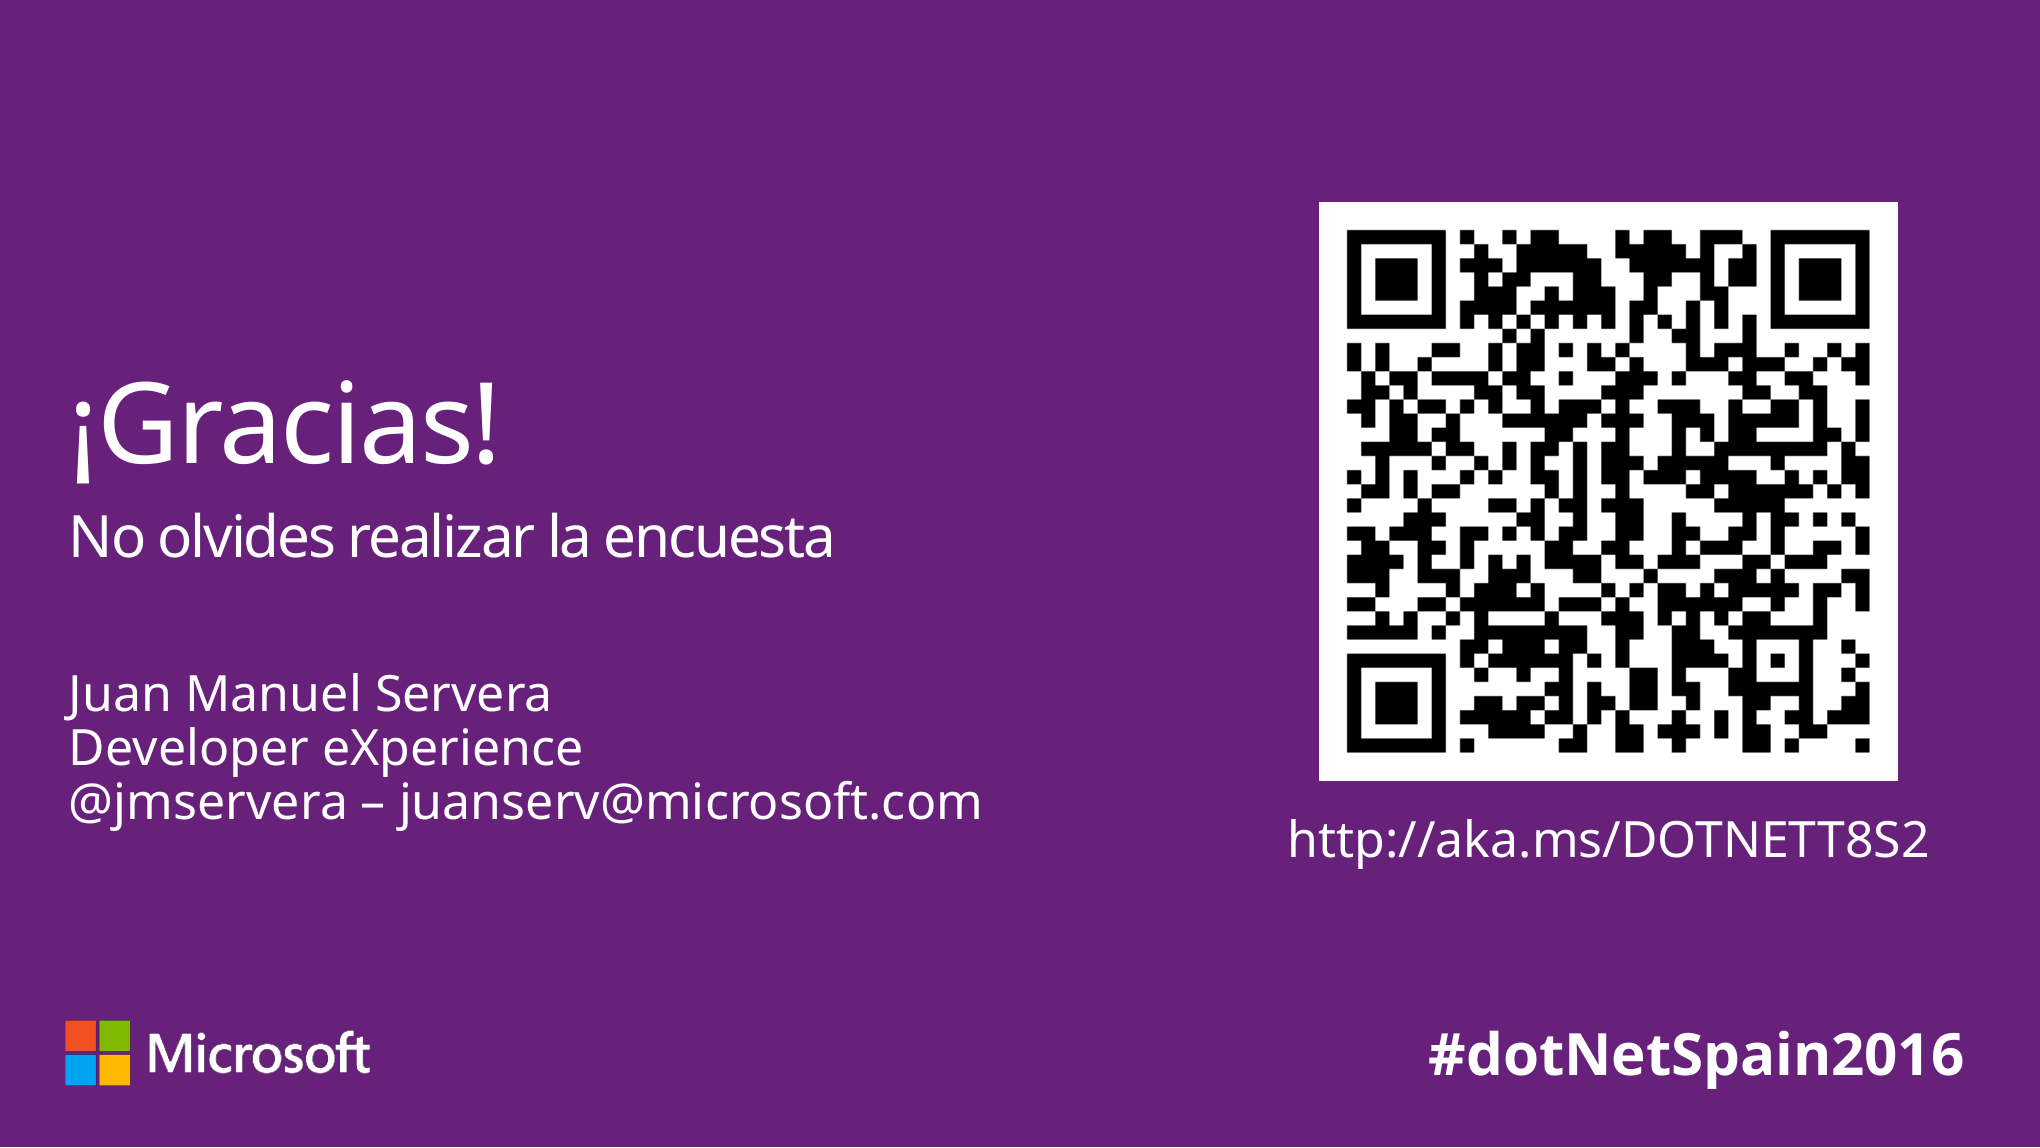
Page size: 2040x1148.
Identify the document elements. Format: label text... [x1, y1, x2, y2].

picture [1319, 202, 1899, 781]
list http://aka.ms/DOTNETT8S2 [1239, 808, 1979, 887]
list Juan Manuel Servera Developer eXperience @jmservera – juanserv@microsoft.com [45, 653, 1195, 849]
picture [0, 955, 435, 1148]
